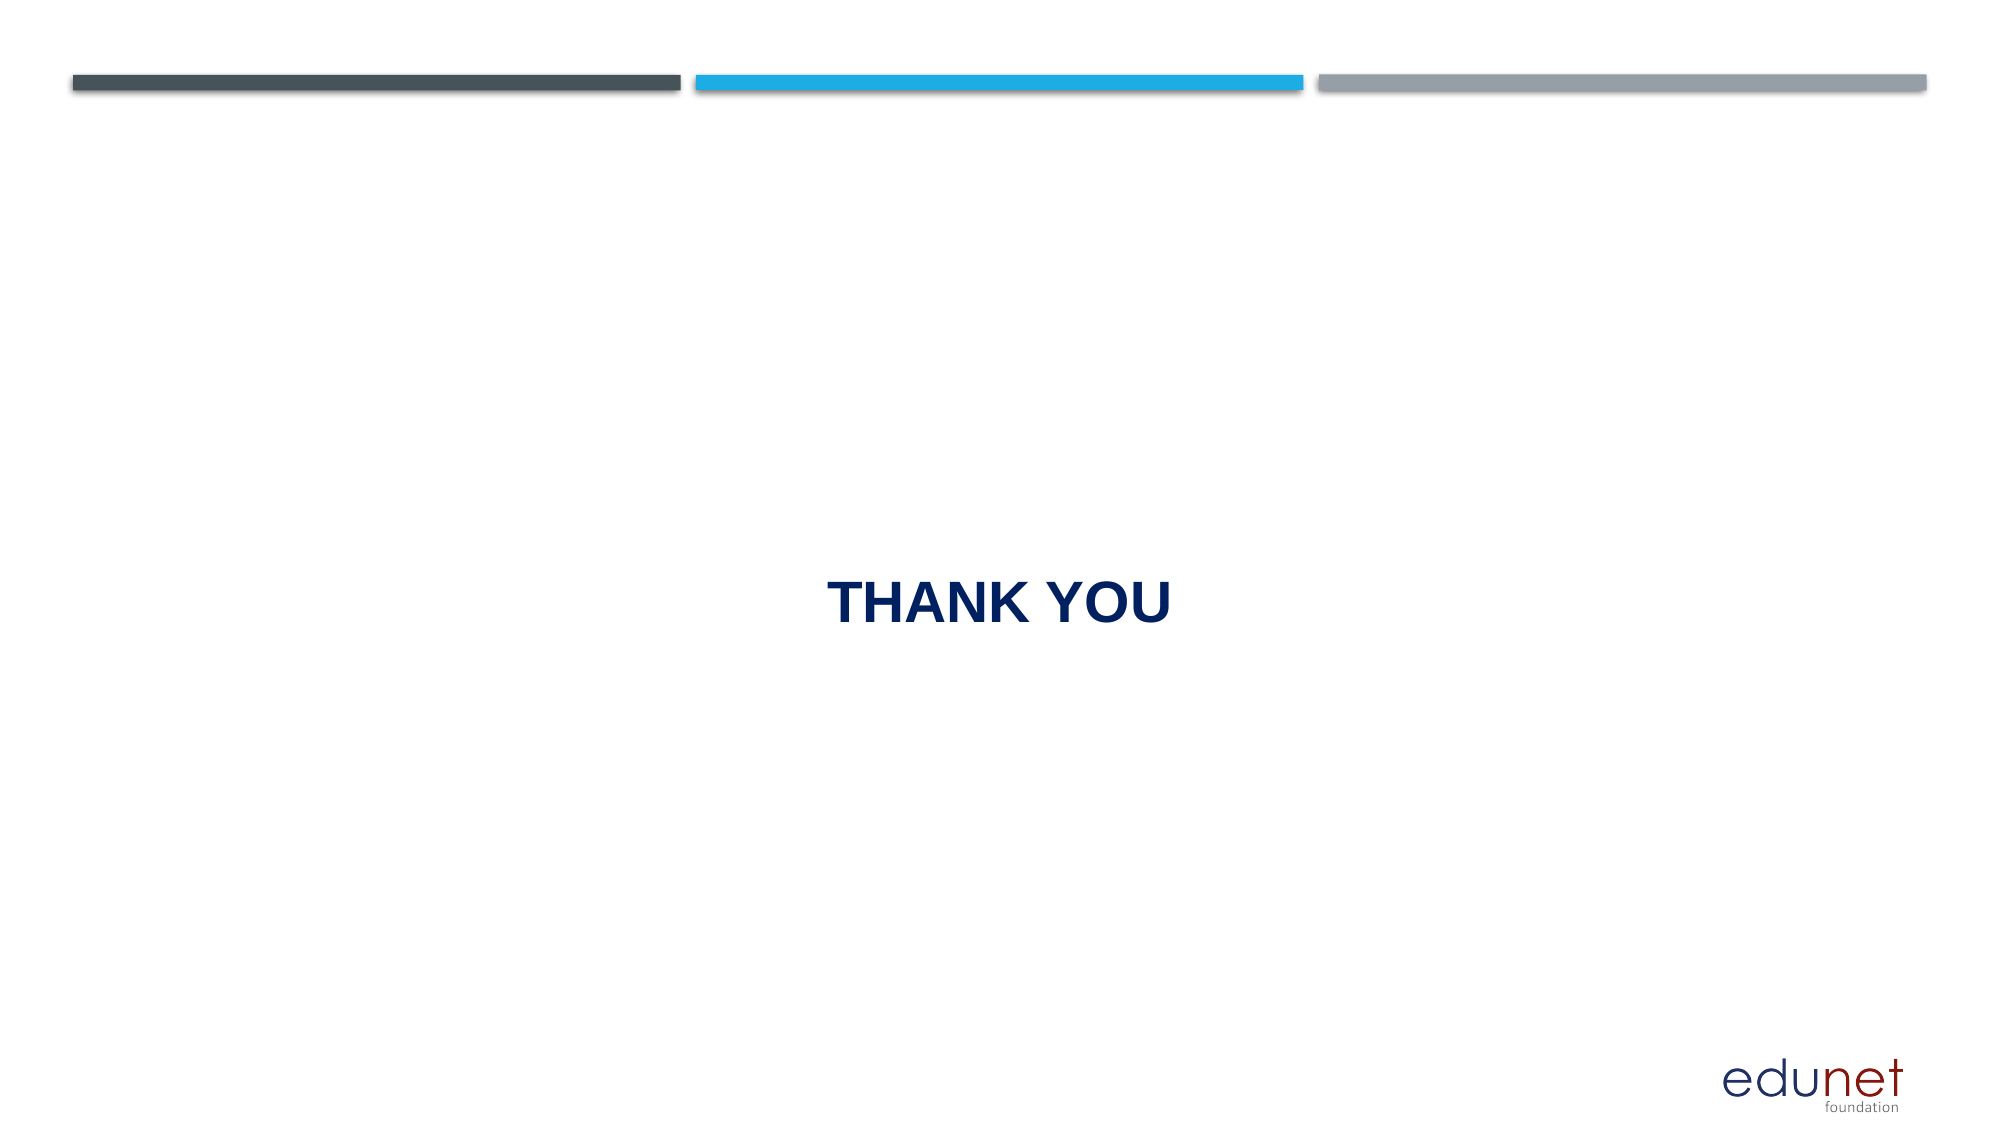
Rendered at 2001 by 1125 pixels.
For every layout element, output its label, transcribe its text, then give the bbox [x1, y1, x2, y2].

picture [1719, 1056, 1905, 1116]
title THANK YOU [74, 195, 1925, 642]
